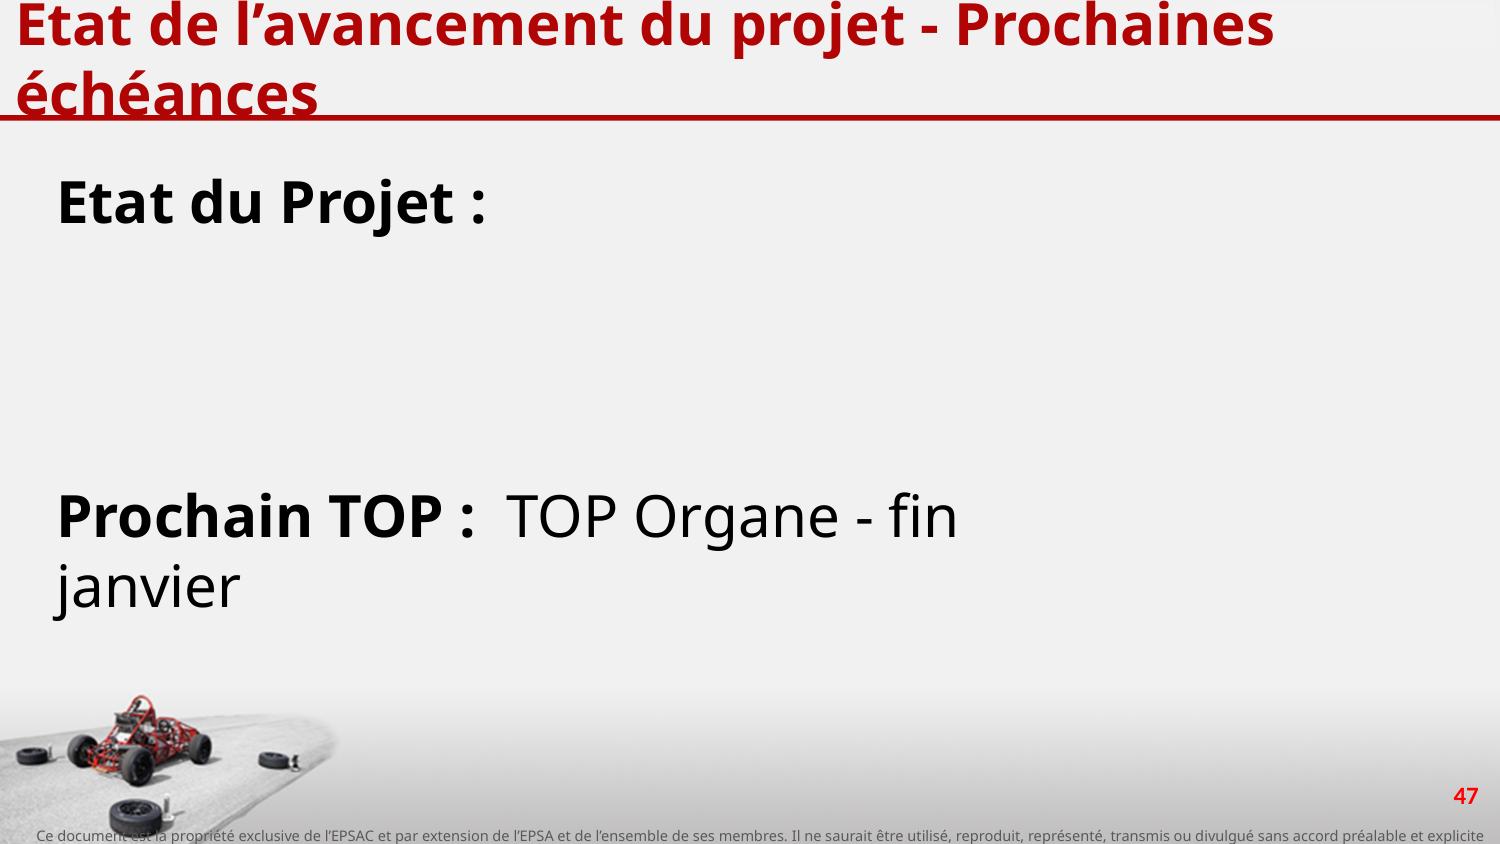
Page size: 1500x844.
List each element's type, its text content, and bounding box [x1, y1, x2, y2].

slide_number 47 [1340, 767, 1495, 822]
list Etat du Projet : [41, 138, 1205, 261]
title Etat de l’avancement du projet - Prochaines échéances [0, 3, 1500, 112]
picture [0, 669, 1500, 844]
text_box Prochain TOP : TOP Organe - fin janvier [41, 494, 1155, 604]
